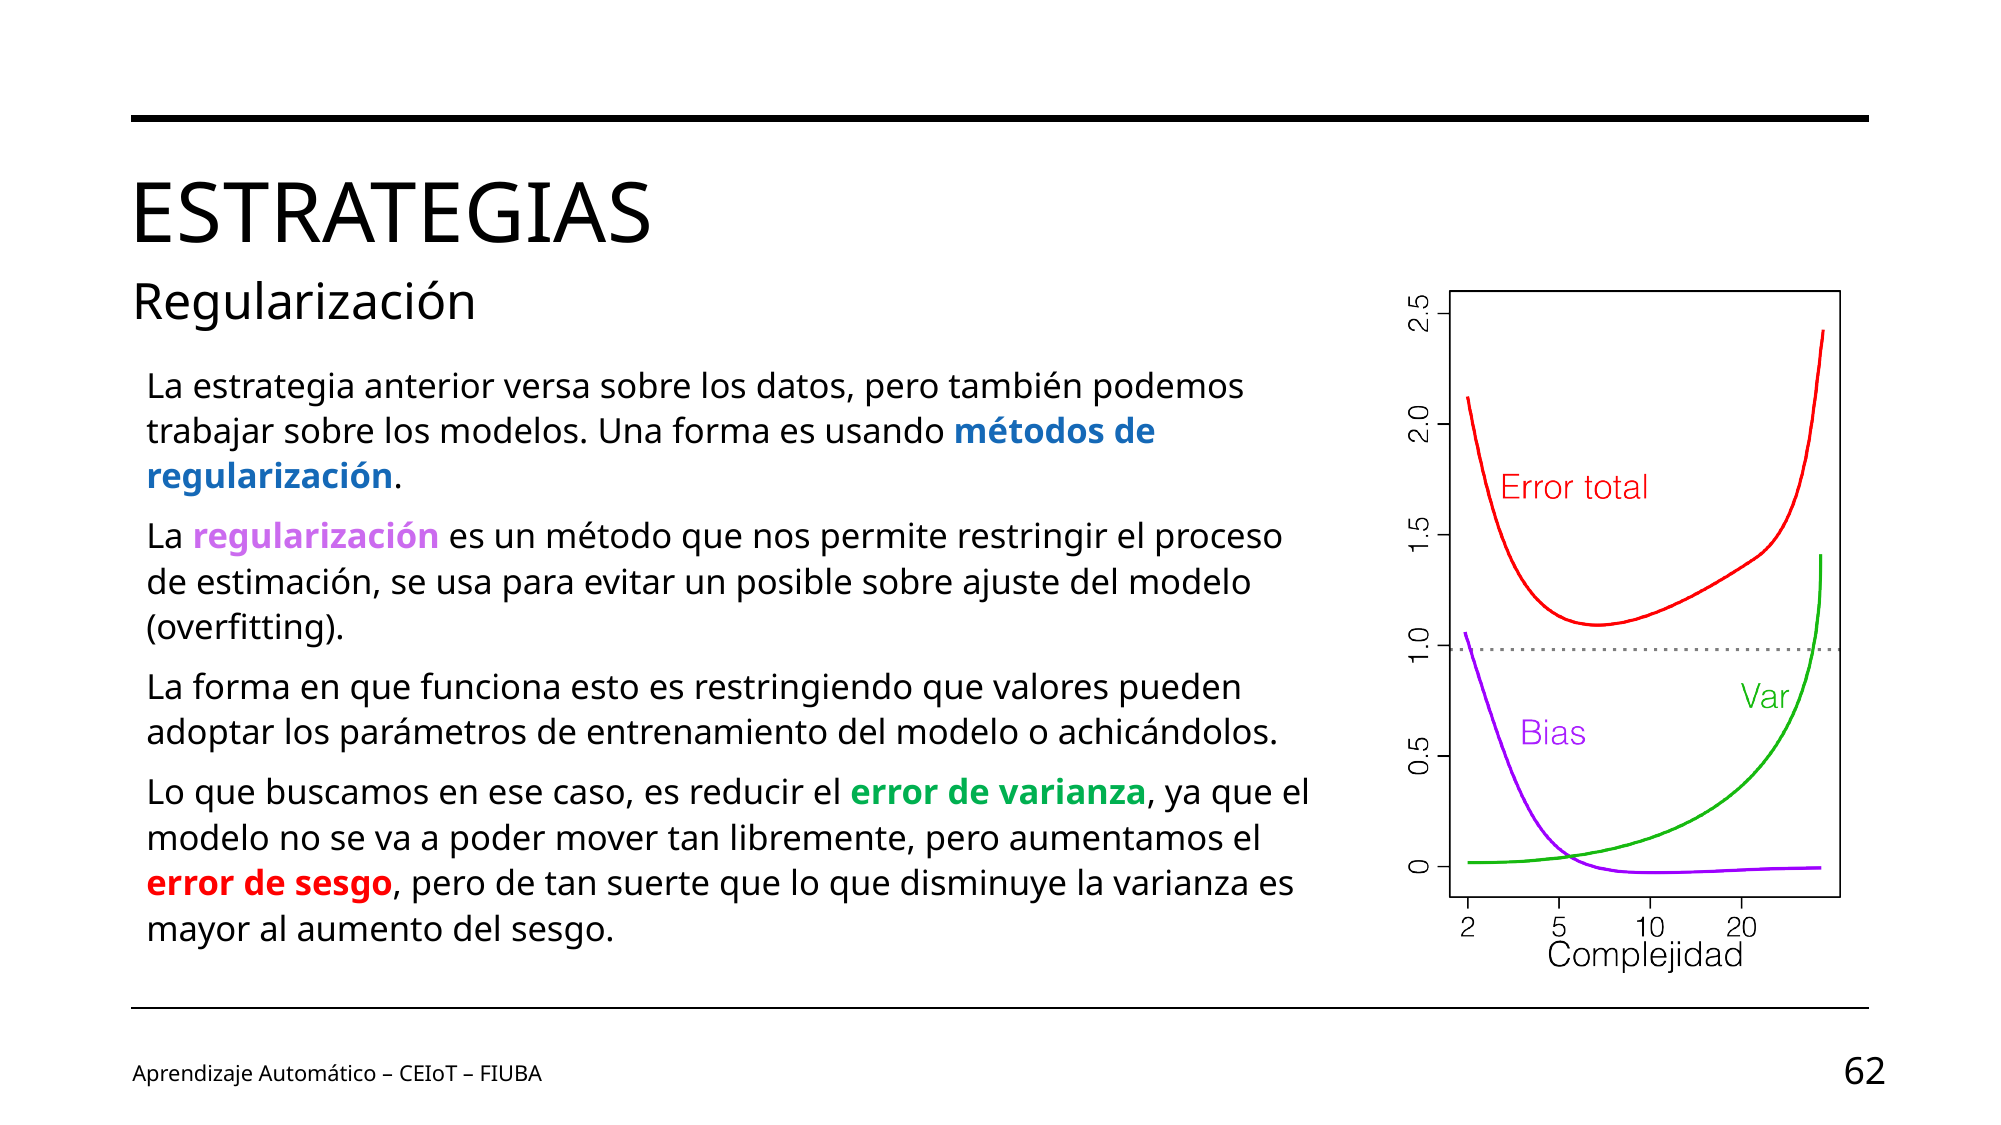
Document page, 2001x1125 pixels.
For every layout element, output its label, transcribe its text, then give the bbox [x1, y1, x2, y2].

slide_number 62 [1791, 1042, 1902, 1103]
title Estrategias [114, 151, 1869, 377]
footer Aprendizaje Automático – CEIoT – FIUBA [117, 1042, 862, 1103]
picture [1408, 290, 1841, 973]
list La estrategia anterior versa sobre los datos, pero también podemos trabajar sobre los modelos. Una forma es usando métodos de regularización. La regularización es un método que nos permite restringir el proceso de estimación, se usa para evitar un posible sobre ajuste del modelo (overfitting). La forma en que funciona esto es restringiendo que valores pueden adoptar los parámetros de entrenamiento del modelo o achicándolos. Lo que buscamos en ese caso, es reducir el error de varianza, ya que el modelo no se va a poder mover tan libremente, pero aumentamos el error de sesgo, pero de tan suerte que lo que disminuye la varianza es mayor al aumento del sesgo. [131, 351, 1340, 960]
text_box Regularización [117, 262, 1375, 337]
